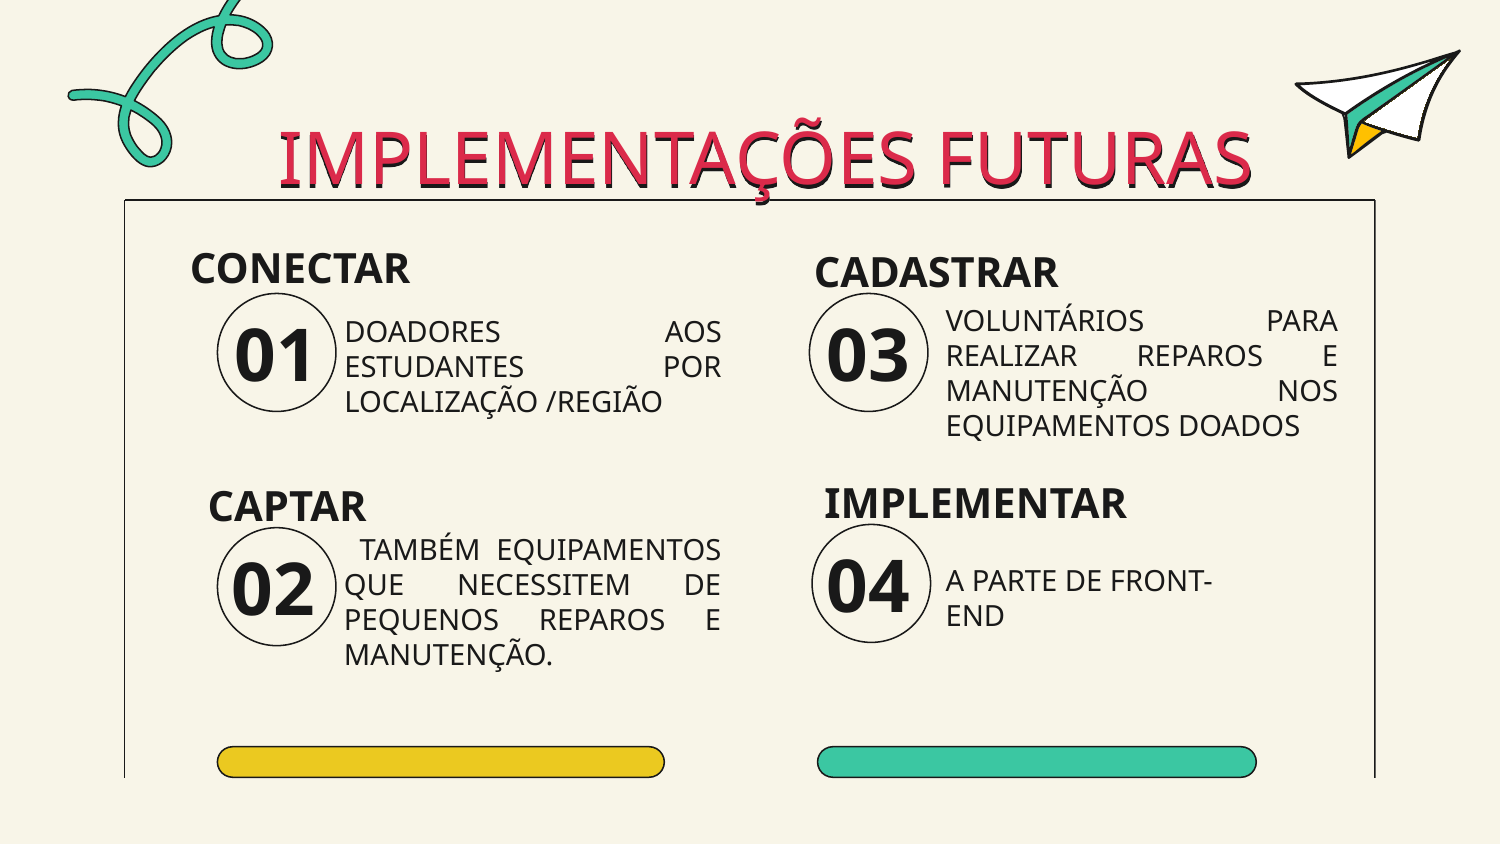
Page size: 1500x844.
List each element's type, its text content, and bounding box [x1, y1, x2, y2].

title 01 [206, 313, 347, 392]
text_box [827, 623, 916, 643]
text_box [232, 295, 321, 313]
subtitle CADASTRAR [798, 243, 1142, 299]
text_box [1292, 42, 1457, 161]
text_box [824, 392, 913, 412]
subtitle VOLUNTÁRIOS PARA REALIZAR REPAROS E MANUTENÇÃO NOS EQUIPAMENTOS DOADOS [930, 313, 1354, 431]
subtitle DOADORES AOS ESTUDANTES POR LOCALIZAÇÃO /REGIÃO [329, 320, 737, 411]
subtitle TAMBÉM EQUIPAMENTOS QUE NECESSITEM DE PEQUENOS REPAROS E MANUTENÇÃO. [328, 556, 737, 647]
text_box [233, 627, 320, 646]
text_box [232, 392, 321, 412]
title 02 [203, 547, 343, 627]
subtitle A PARTE DE FRONT-END [930, 552, 1274, 642]
text_box [232, 533, 321, 547]
title IMPLEMENTAÇÕES FUTURAS [239, 110, 1293, 201]
title 04 [798, 544, 939, 623]
subtitle CAPTAR [192, 477, 536, 533]
text_box CONECTAR [174, 239, 518, 295]
title 03 [798, 313, 930, 392]
text_box [827, 530, 916, 544]
text_box IMPLEMENTAR [809, 474, 1153, 530]
text_box [824, 299, 913, 313]
